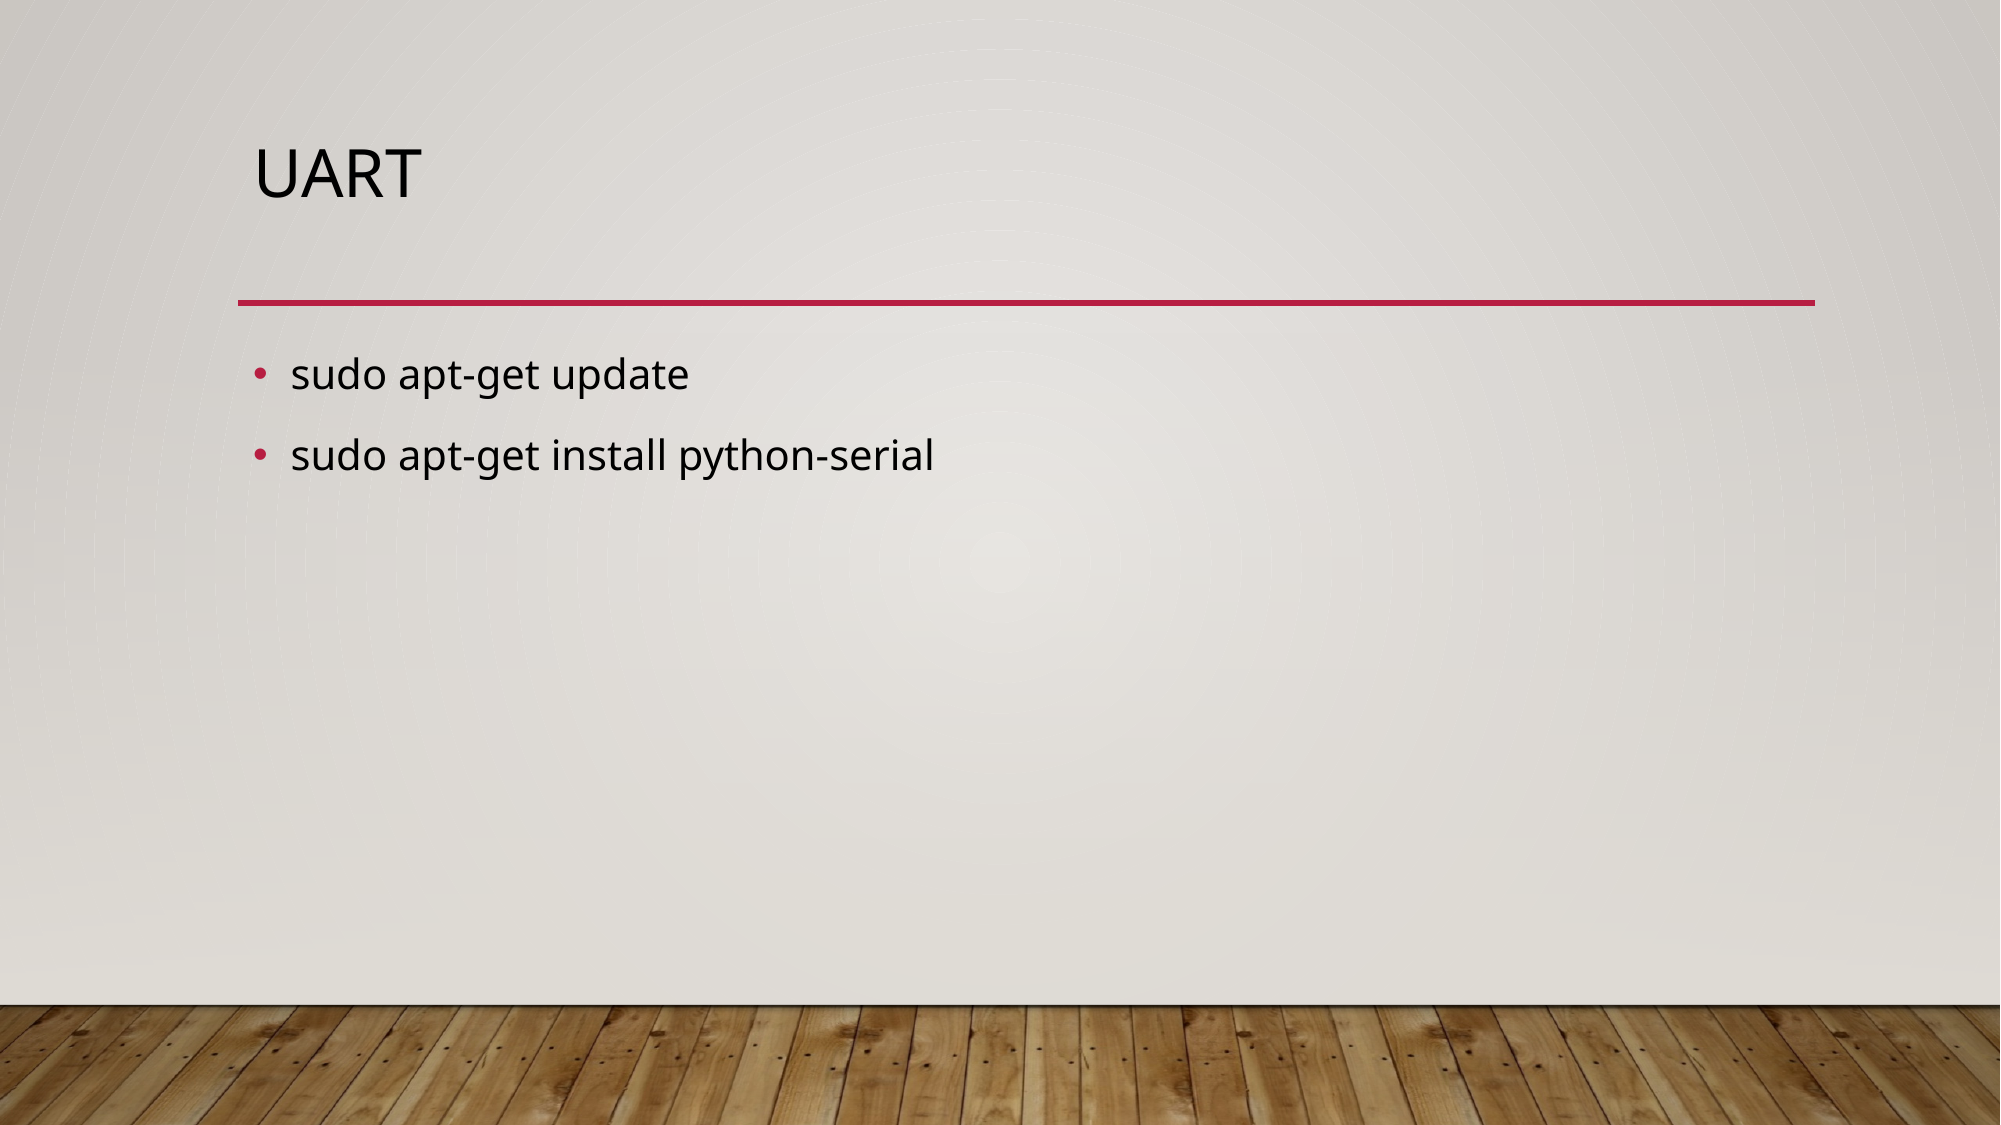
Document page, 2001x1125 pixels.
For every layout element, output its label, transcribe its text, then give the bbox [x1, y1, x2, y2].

list sudo apt-get update sudo apt-get install python-serial [238, 330, 1814, 897]
title UART [238, 131, 1814, 305]
picture [0, 1005, 2000, 1125]
